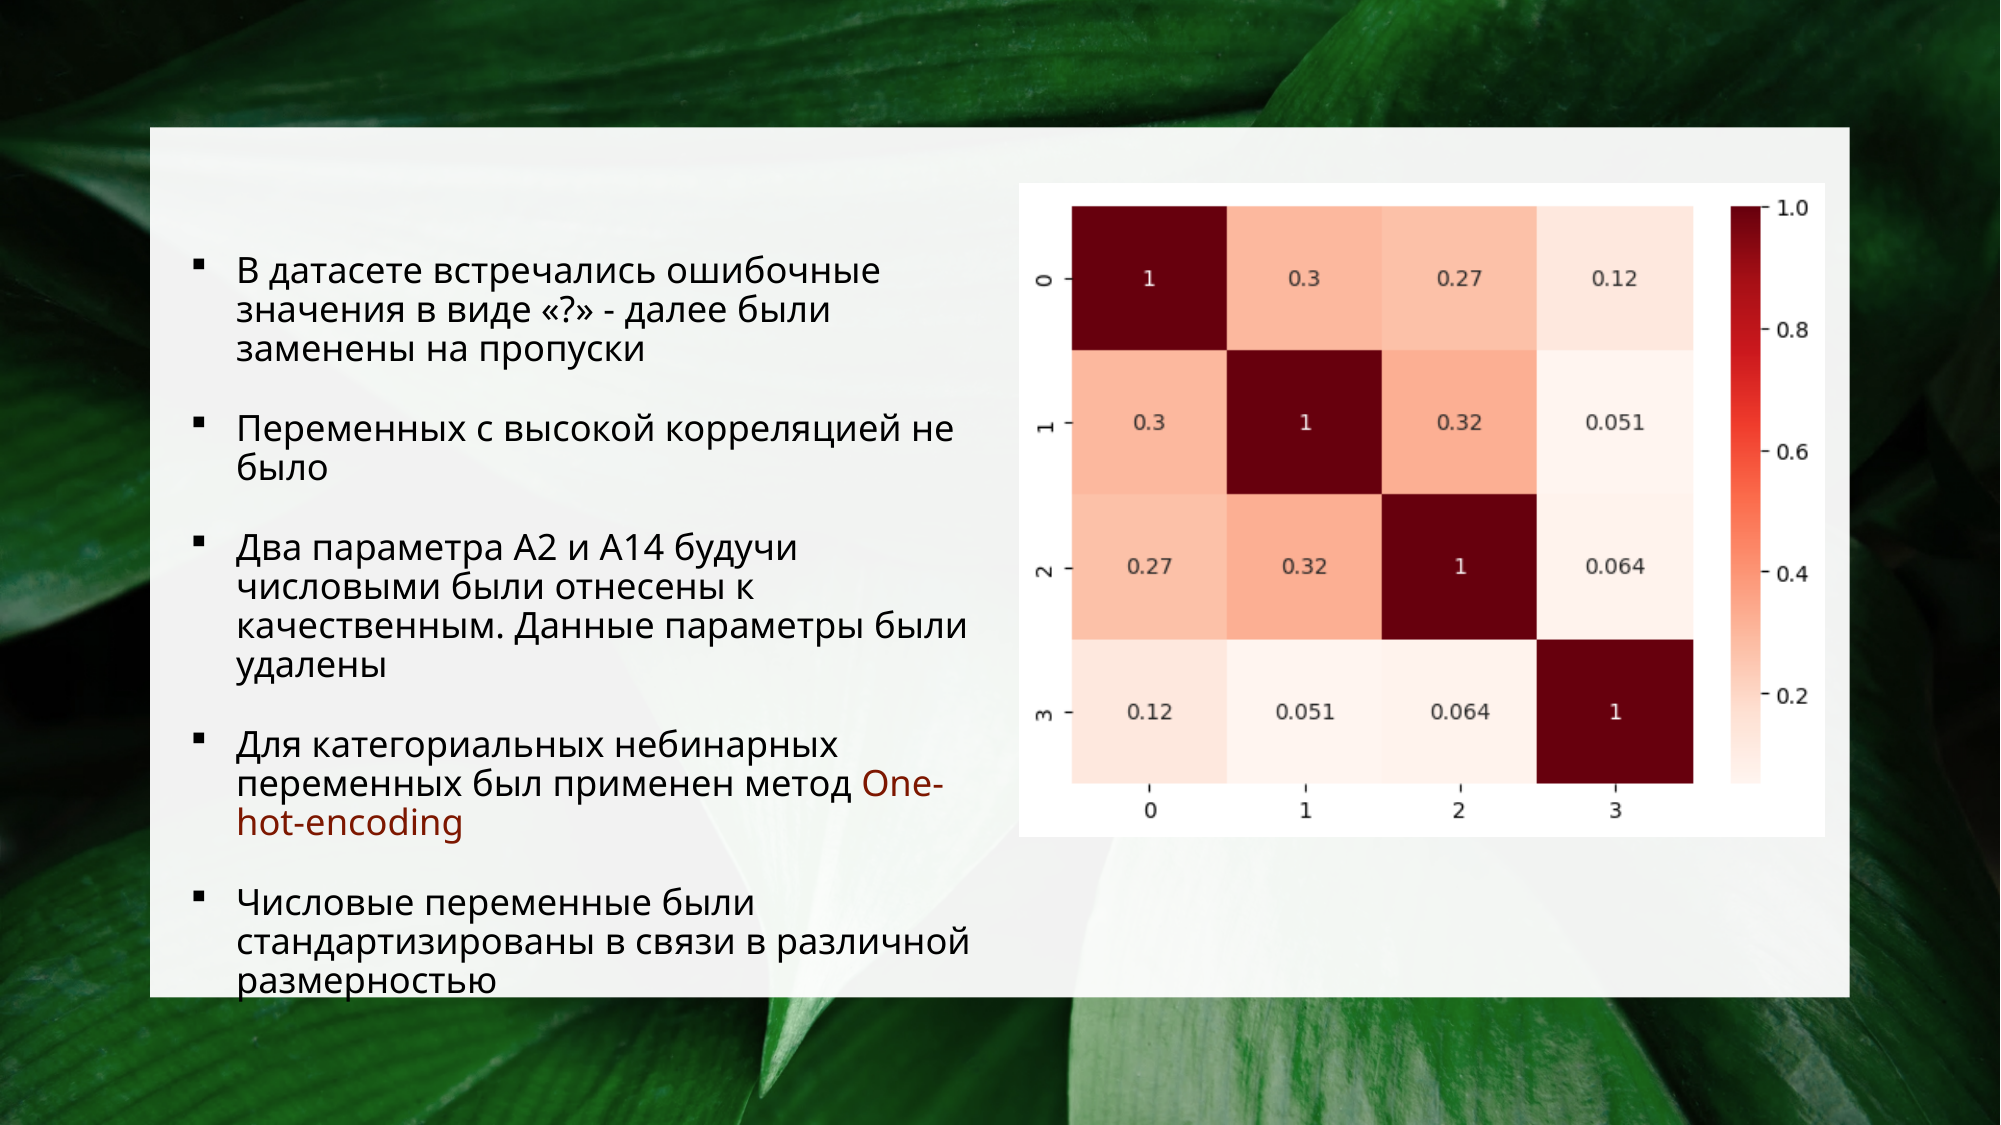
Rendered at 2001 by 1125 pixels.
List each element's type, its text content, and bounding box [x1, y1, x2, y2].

list В датасете встречались ошибочные значения в виде «?» - далее были заменены на пропуски Переменных с высокой корреляцией не было Два параметра А2 и А14 будучи числовыми были отнесены к качественным. Данные параметры были удалены Для категориальных небинарных переменных был применен метод One-hot-encoding Числовые переменные были стандартизированы в связи в различной размерностью [175, 244, 1000, 1013]
picture [0, 0, 2000, 1125]
